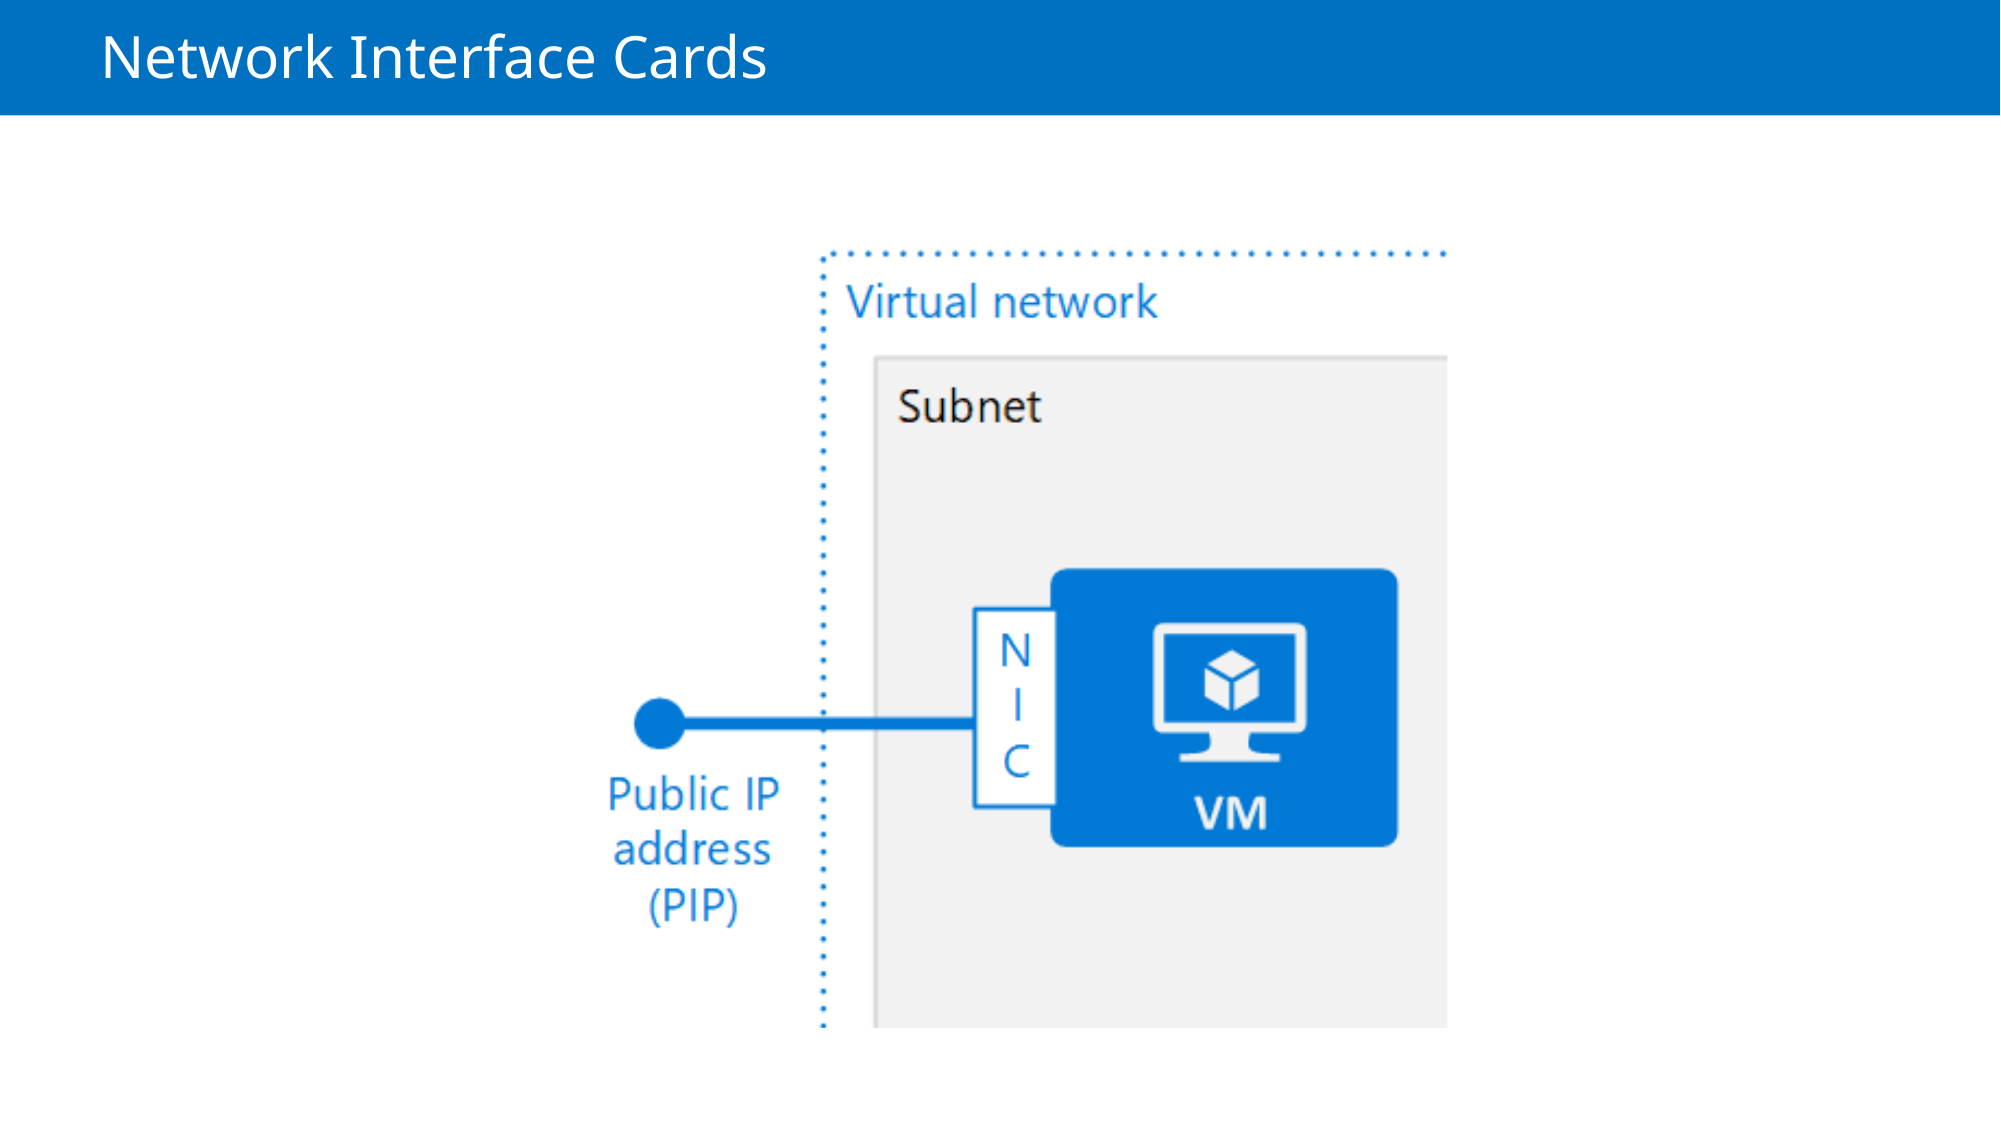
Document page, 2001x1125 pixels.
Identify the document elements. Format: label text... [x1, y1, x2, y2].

title Network Interface Cards [100, 0, 1802, 122]
picture [598, 219, 1448, 1028]
